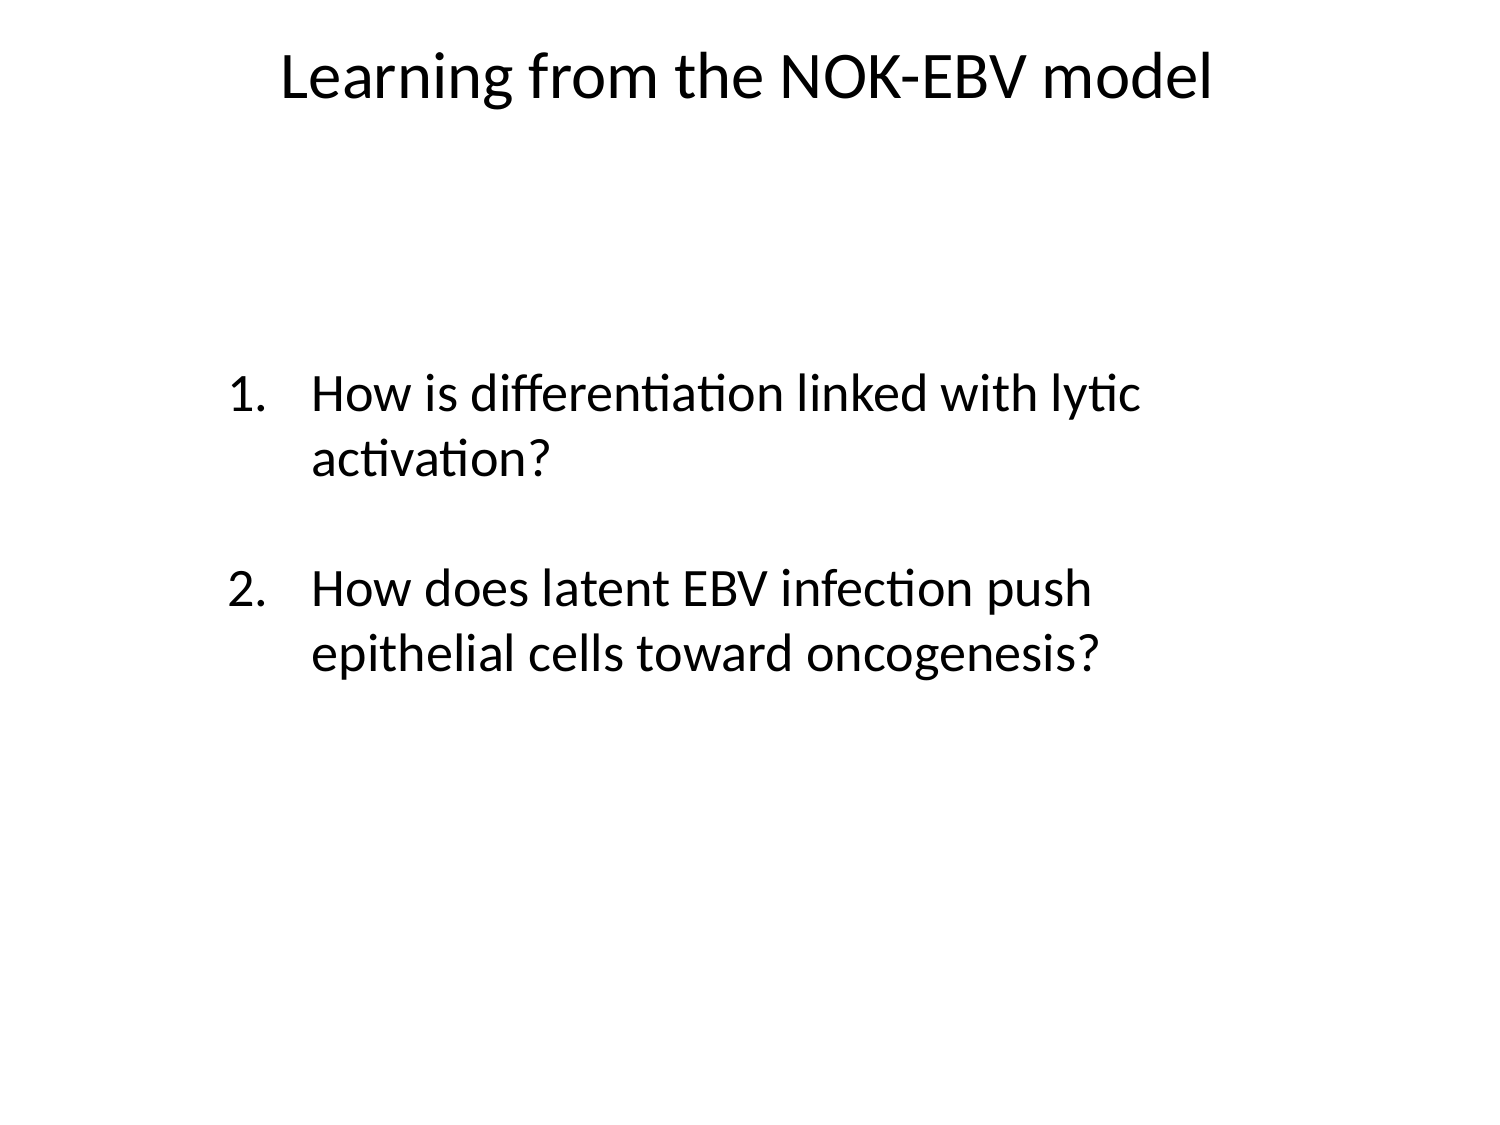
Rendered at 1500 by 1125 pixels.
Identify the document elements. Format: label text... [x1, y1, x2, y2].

text_box Learning from the NOK-EBV model [95, 24, 1400, 120]
text_box How is differentiation linked with lytic activation? How does latent EBV infection push epithelial cells toward oncogenesis? [212, 349, 1313, 690]
